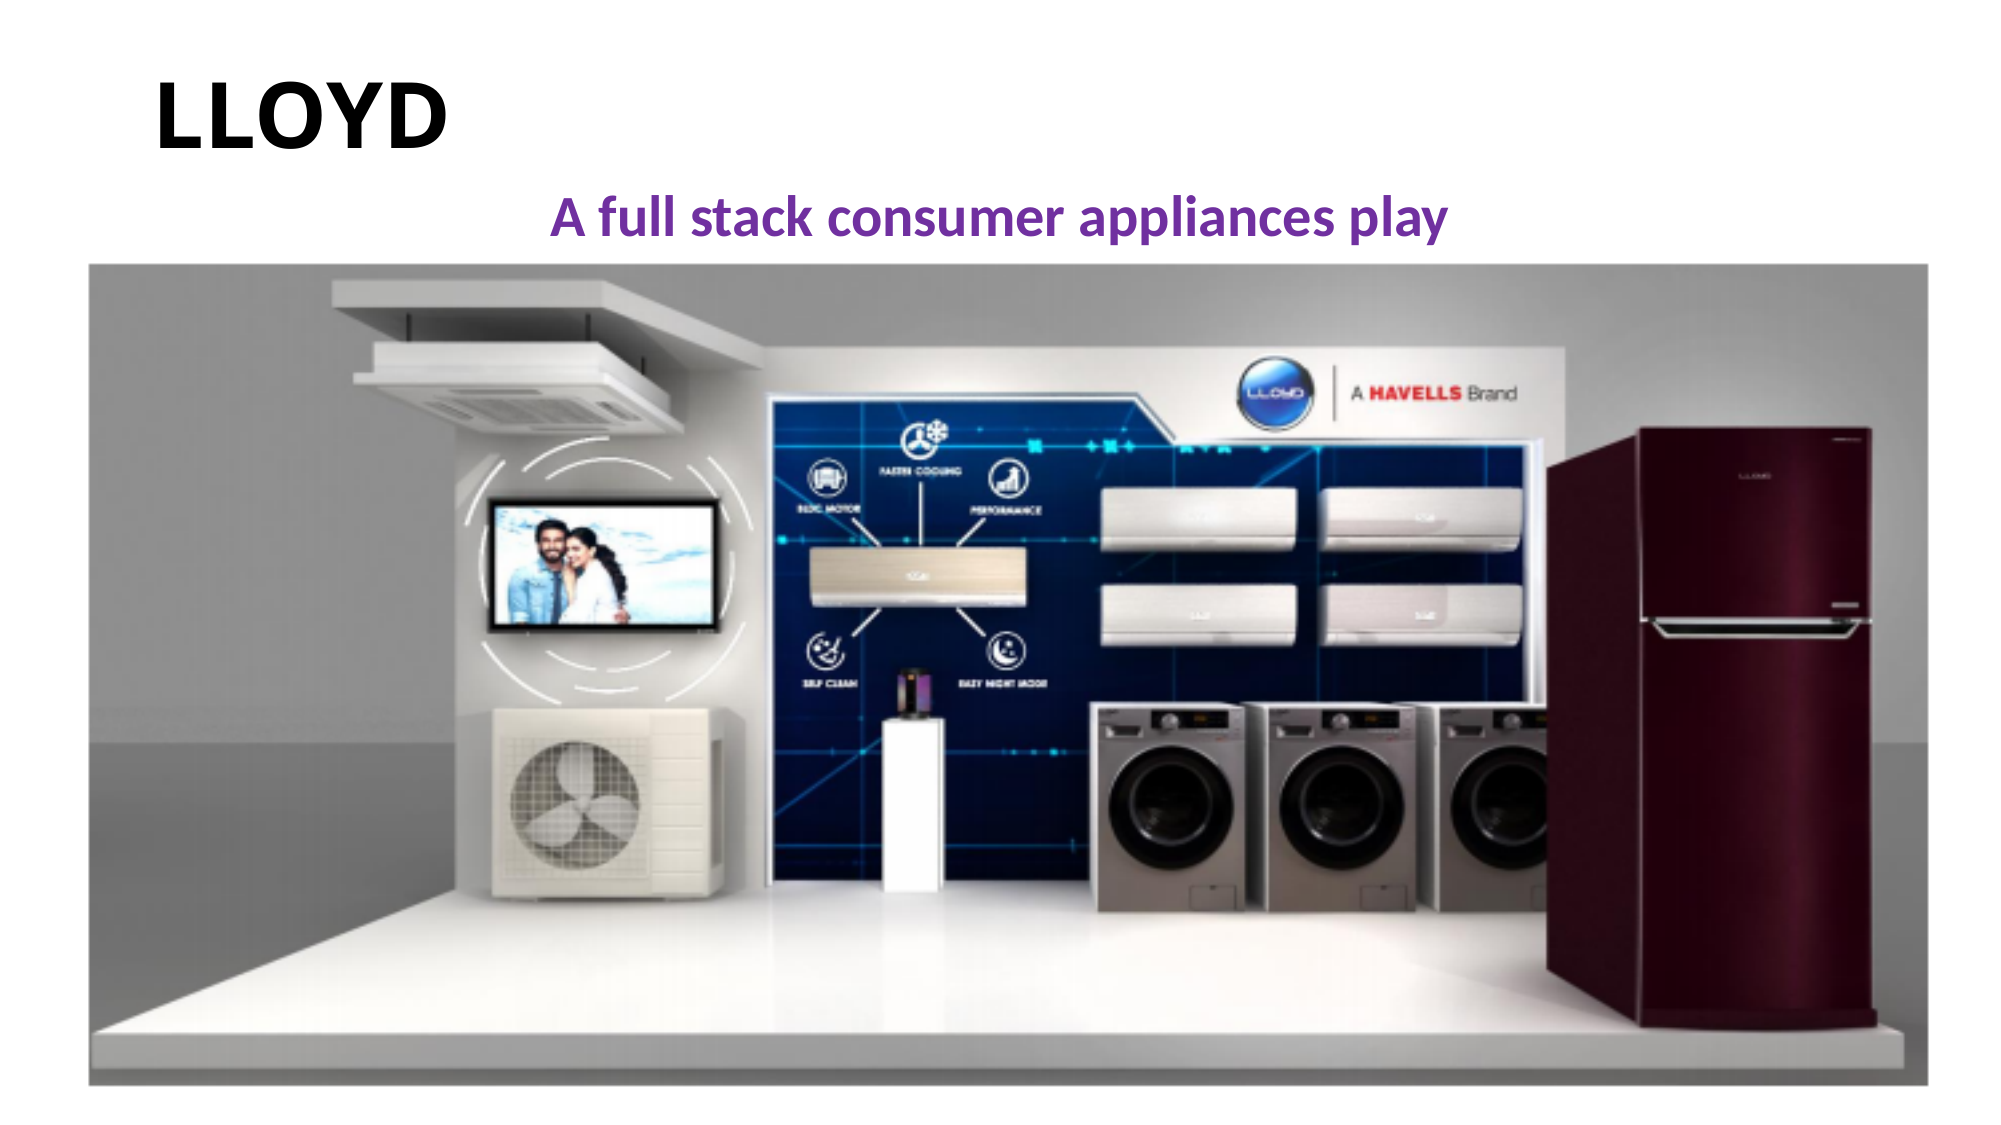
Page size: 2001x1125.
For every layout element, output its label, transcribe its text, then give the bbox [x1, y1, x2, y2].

title LLOYD [137, 59, 1863, 179]
picture [79, 255, 1945, 1089]
list A full stack consumer appliances play [137, 179, 1863, 255]
